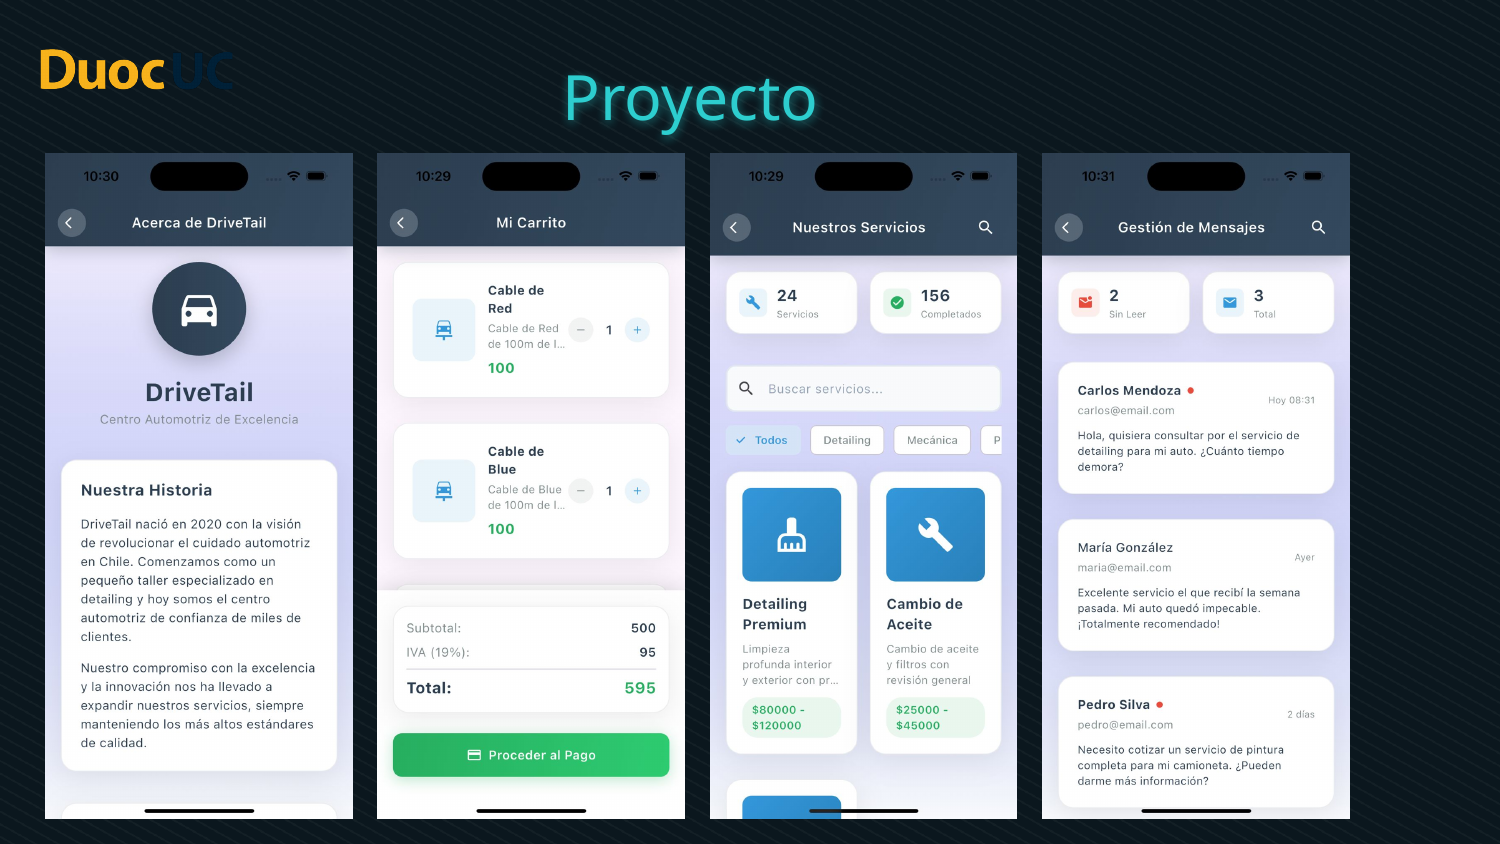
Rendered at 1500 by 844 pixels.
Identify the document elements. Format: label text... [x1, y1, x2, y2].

picture [45, 153, 353, 819]
picture [377, 153, 685, 819]
picture [709, 153, 1018, 819]
title Proyecto [547, 43, 1500, 138]
picture [1042, 153, 1350, 819]
picture [37, 33, 233, 95]
